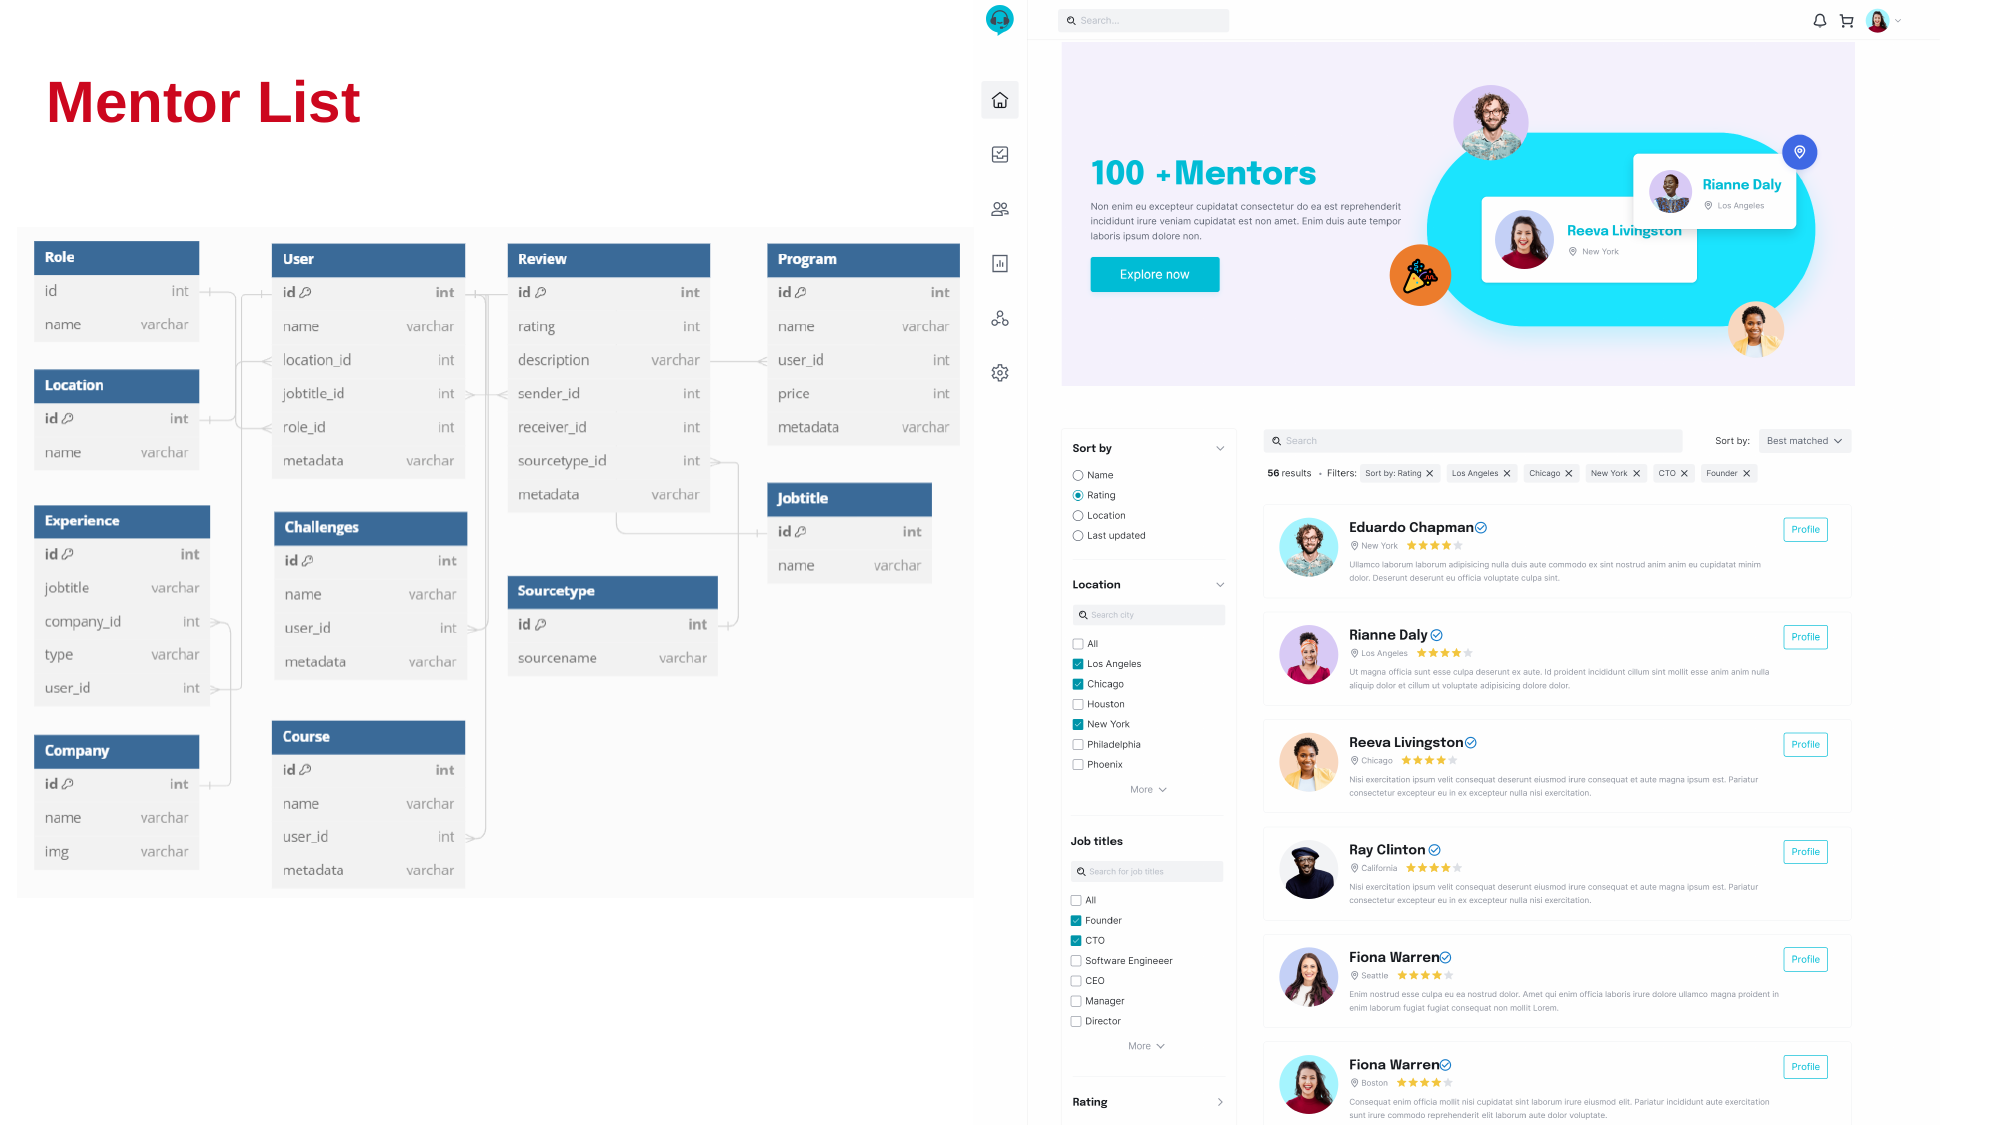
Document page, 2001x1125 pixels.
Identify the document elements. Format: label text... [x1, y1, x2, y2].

picture [17, 0, 1941, 1125]
title Mentor List [46, 0, 411, 198]
